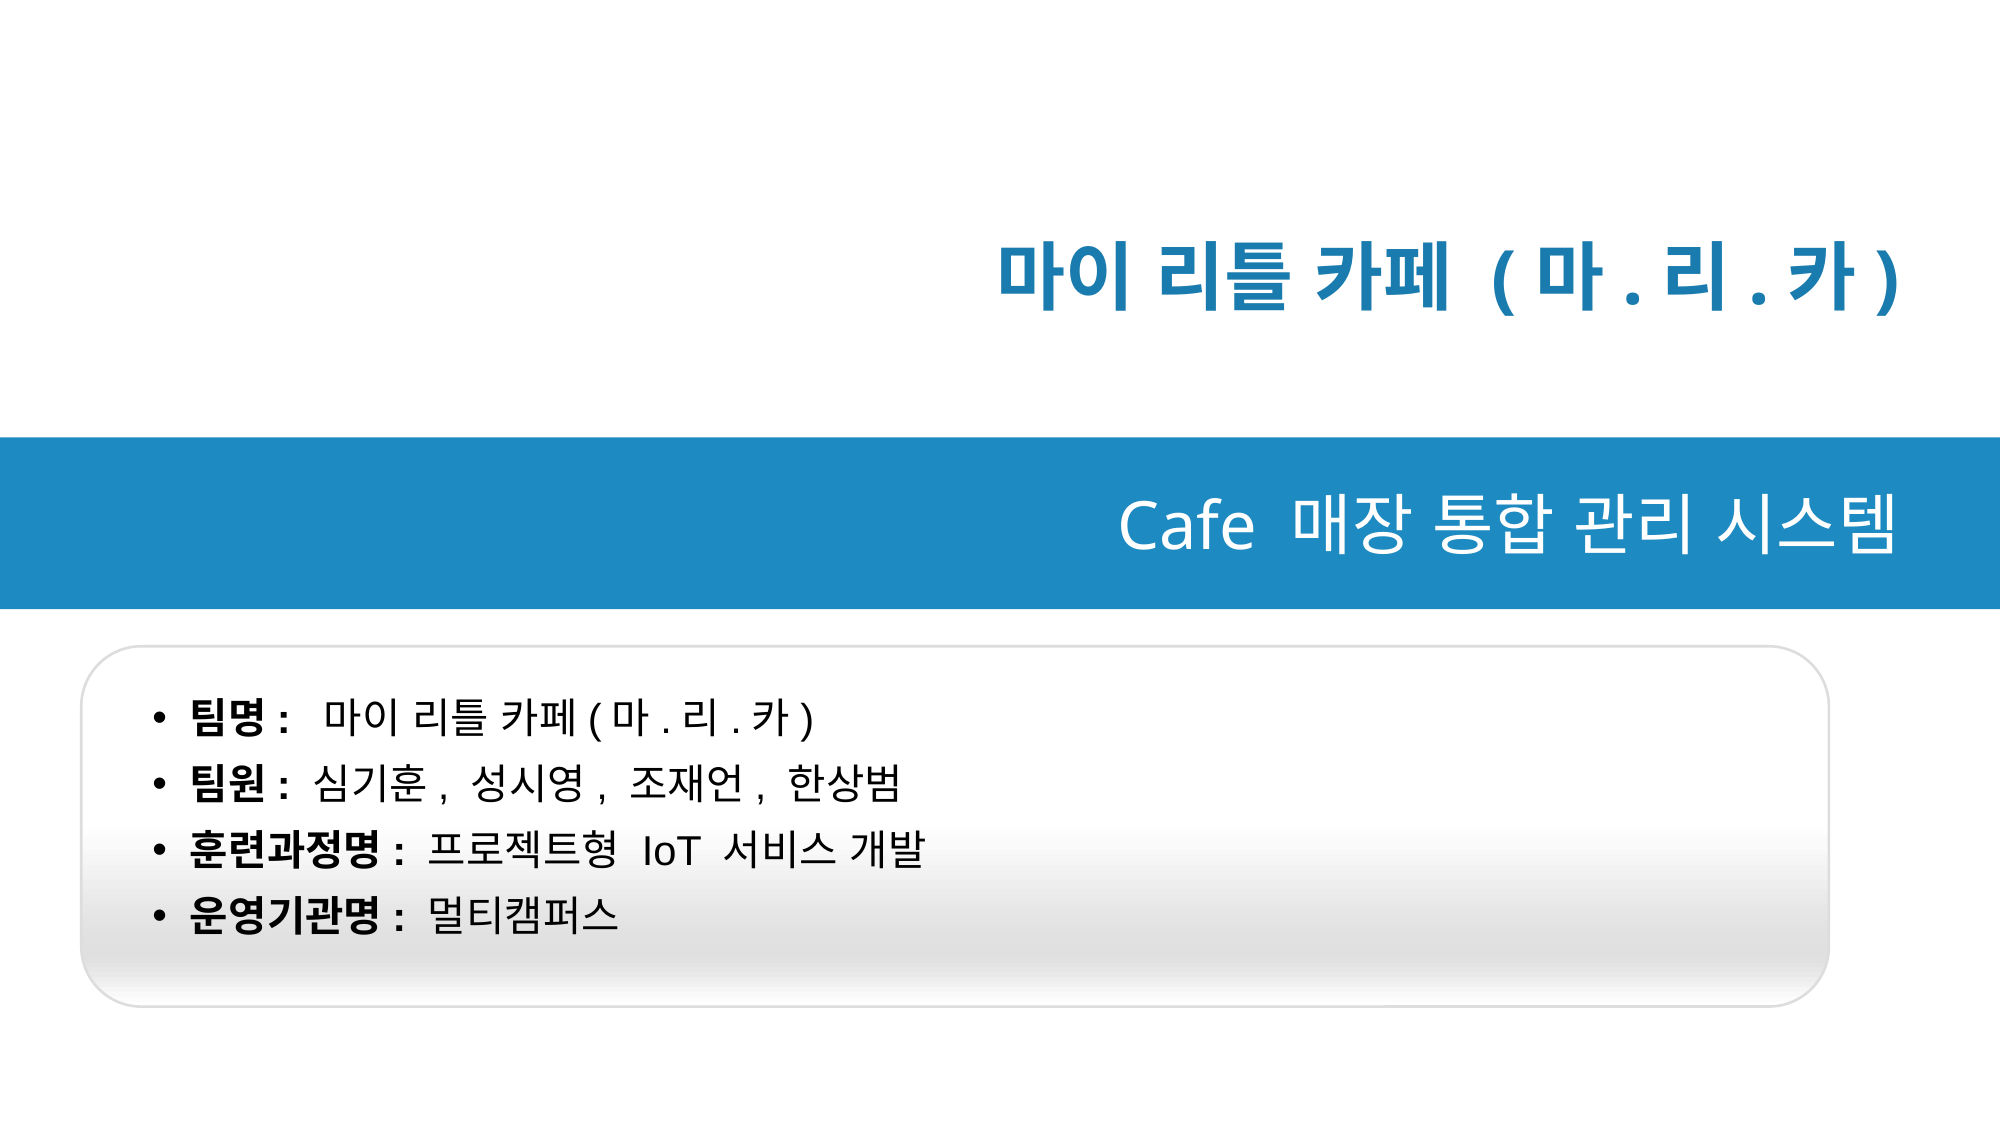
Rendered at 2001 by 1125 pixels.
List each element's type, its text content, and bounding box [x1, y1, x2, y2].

text_box Cafe 매장 통합 관리 시스템 [550, 475, 1916, 572]
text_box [81, 645, 1863, 1007]
text_box [0, 437, 2000, 610]
text_box 마이 리틀 카페 (마.리.카) [757, 221, 1916, 328]
